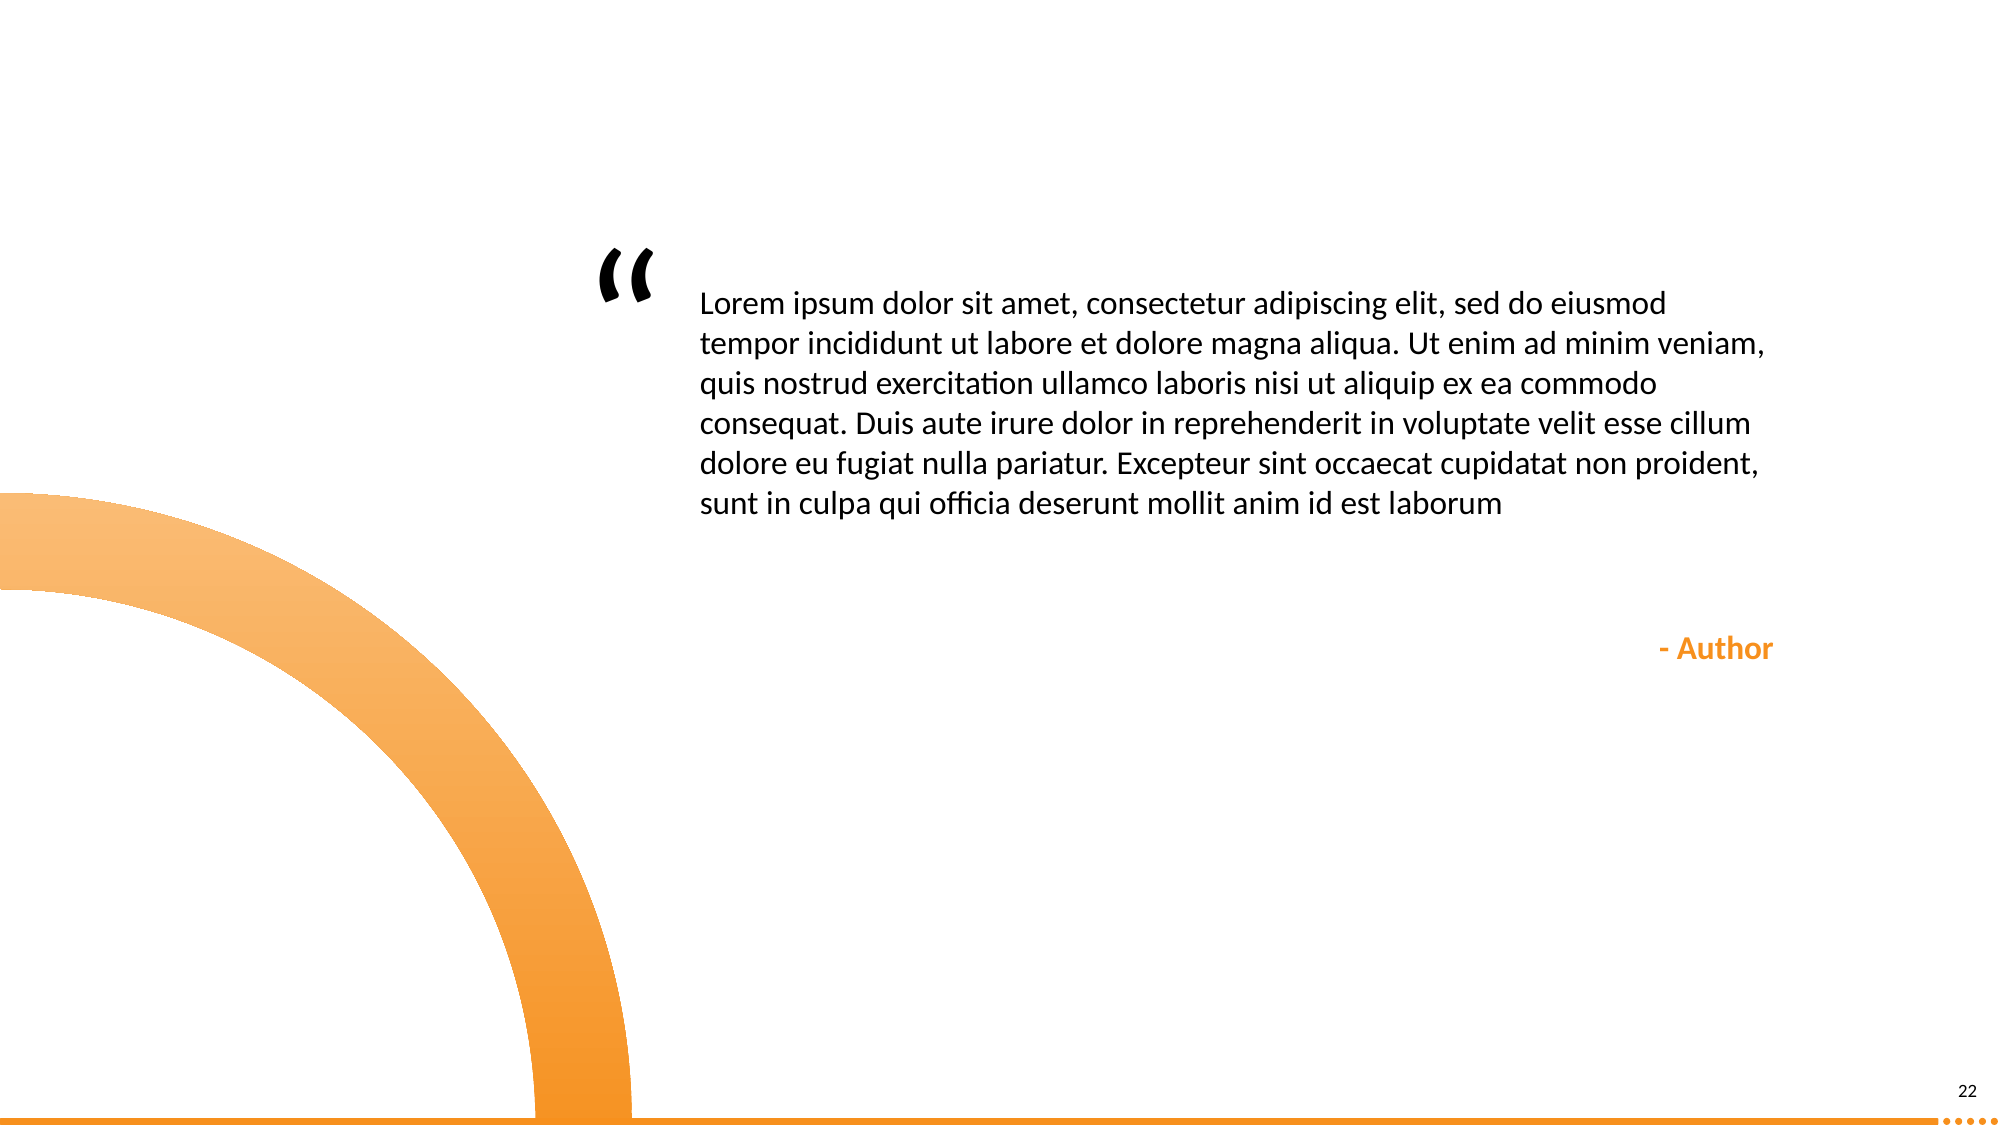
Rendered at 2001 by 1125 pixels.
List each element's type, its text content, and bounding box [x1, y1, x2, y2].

list - Author [1260, 626, 1774, 684]
list Lorem ipsum dolor sit amet, consectetur adipiscing elit, sed do eiusmod tempor incididunt ut labore et dolore magna aliqua. Ut enim ad minim veniam, quis nostrud exercitation ullamco laboris nisi ut aliquip ex ea commodo consequat. Duis aute irure dolor in reprehenderit in voluptate velit esse cillum dolore eu fugiat nulla pariatur. Excepteur sint occaecat cupidatat non proident, sunt in culpa qui officia deserunt mollit anim id est laborum [699, 281, 1774, 582]
